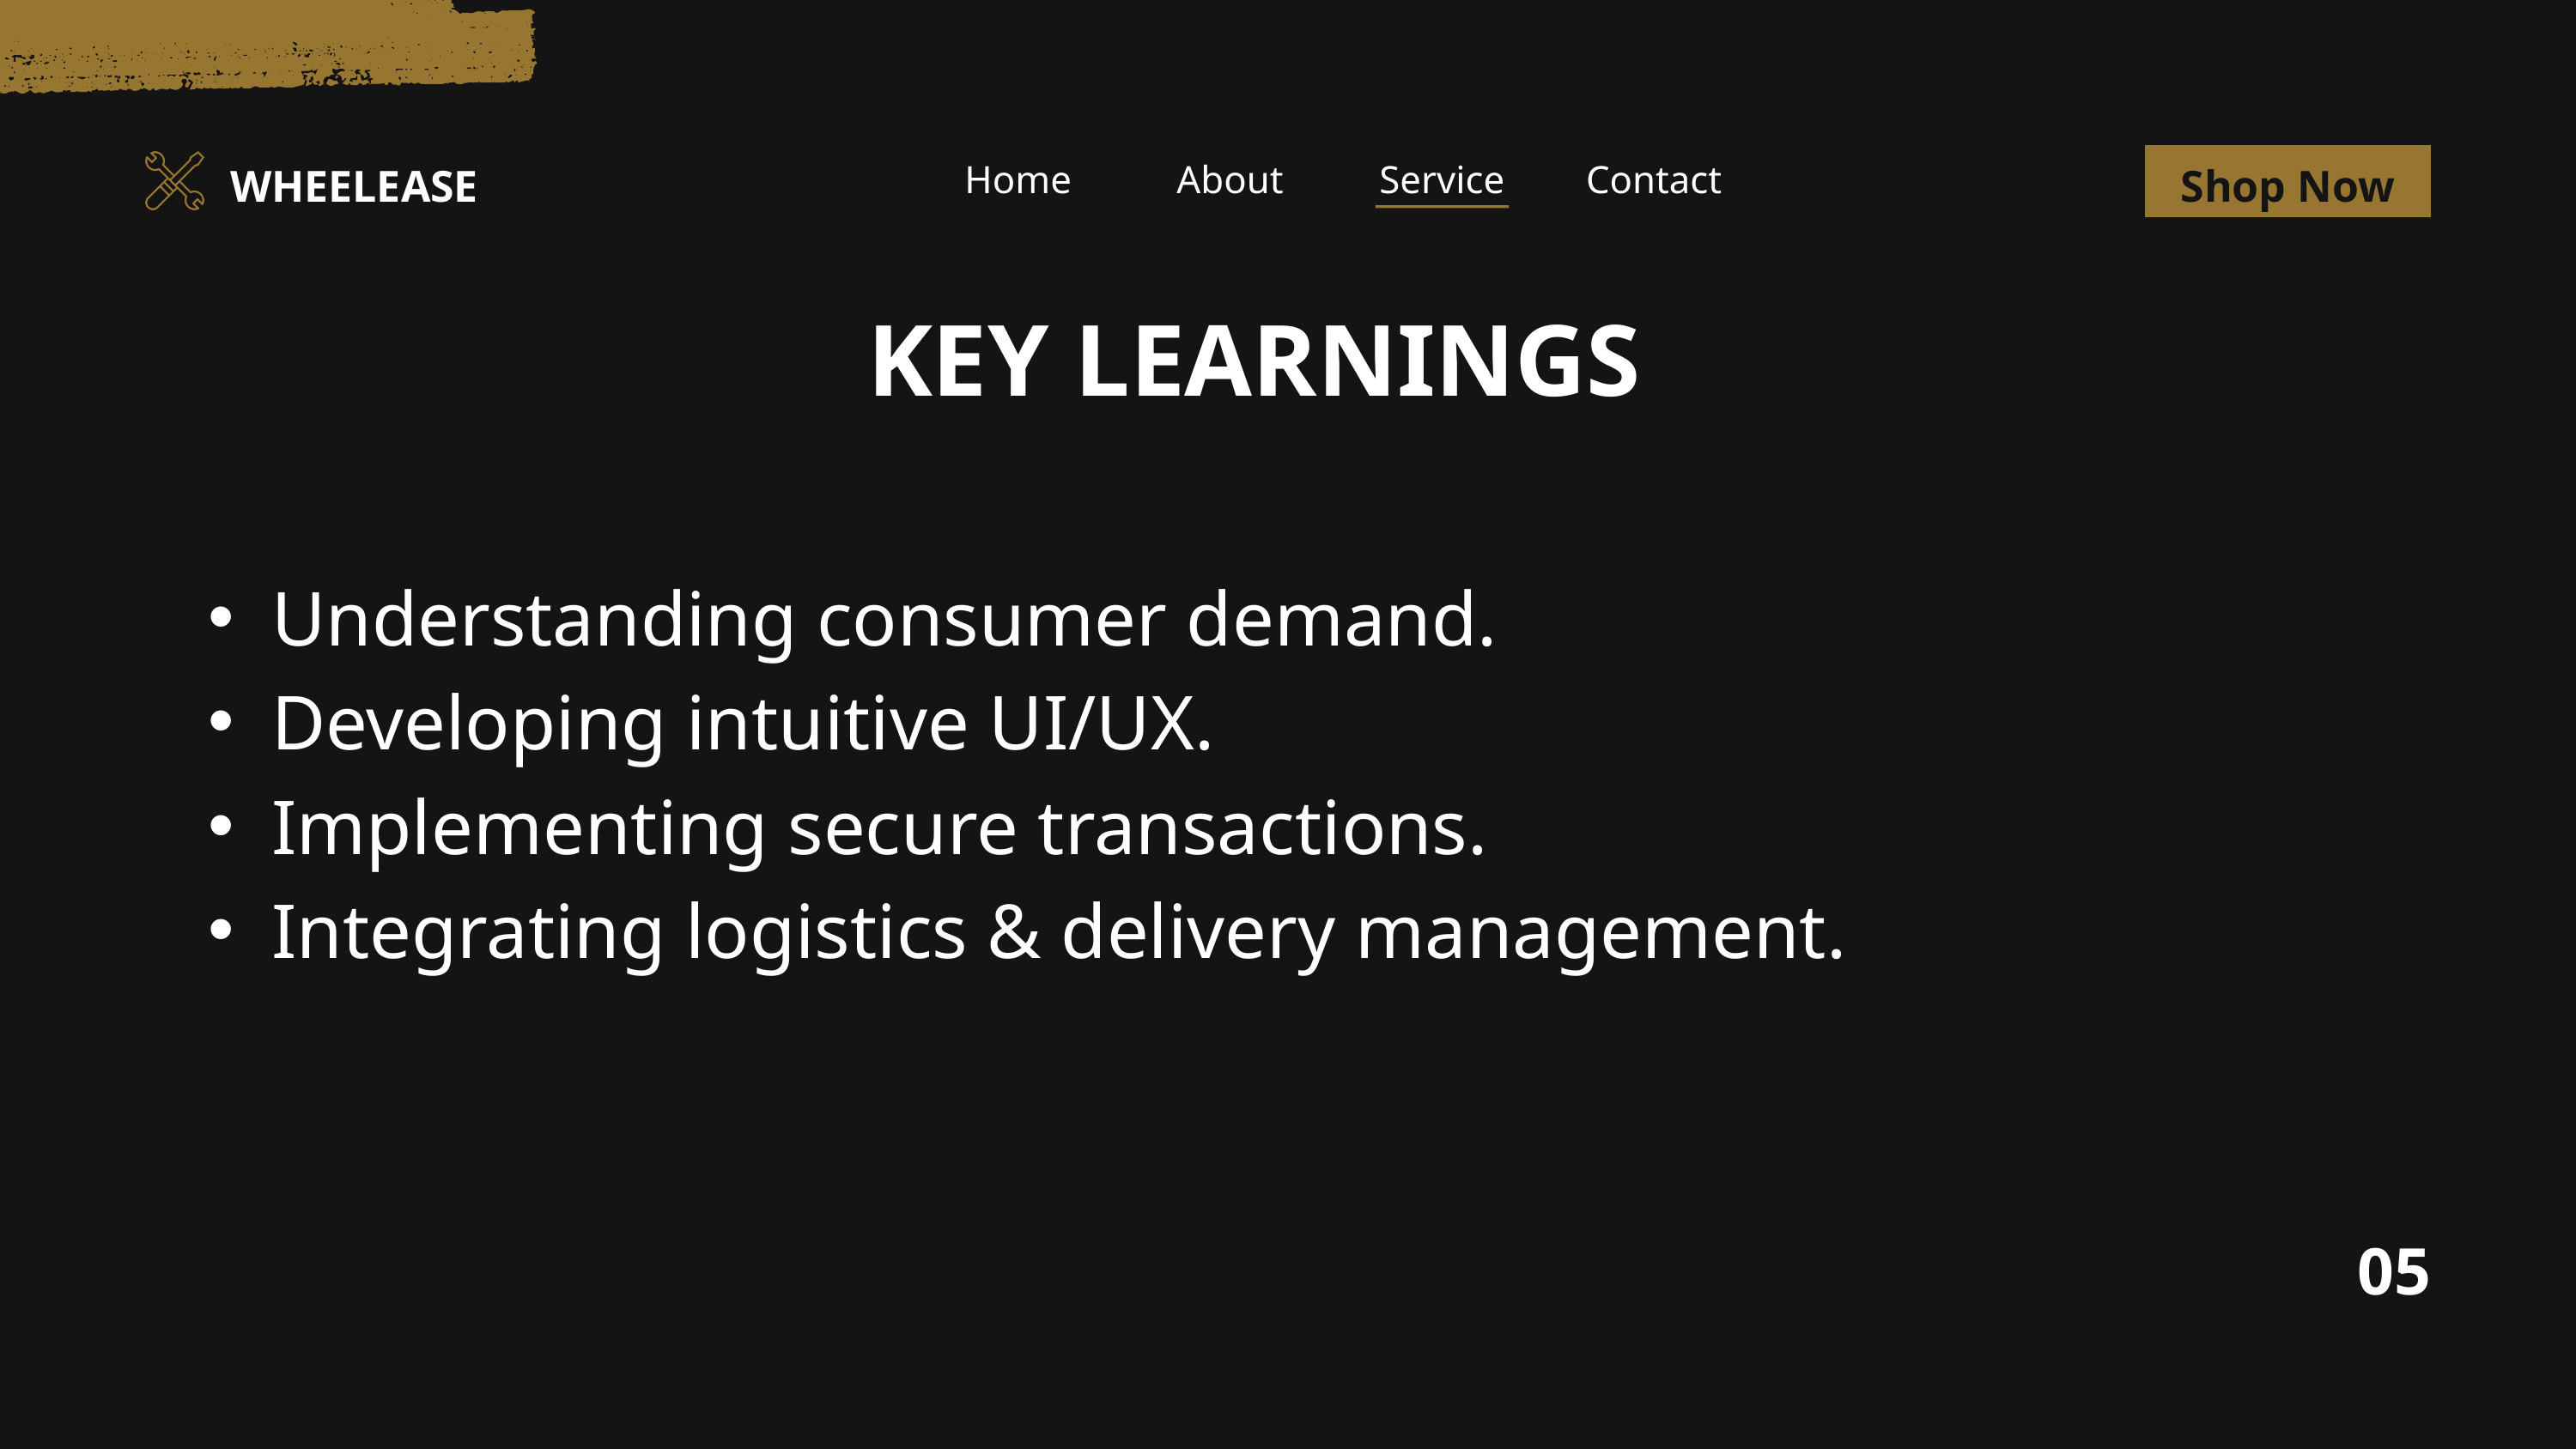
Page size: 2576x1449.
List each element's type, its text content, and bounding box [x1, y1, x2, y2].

text_box [0, 0, 538, 104]
text_box [144, 150, 205, 211]
text_box KEY LEARNINGS [732, 277, 1776, 415]
text_box 05 [2223, 1217, 2432, 1308]
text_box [2144, 144, 2432, 218]
text_box Home [921, 148, 1115, 202]
text_box Understanding consumer demand. Developing intuitive UI/UX. Implementing secure transactions. Integrating logistics & delivery management. [144, 452, 2288, 1077]
text_box About [1133, 148, 1327, 202]
text_box Contact [1557, 148, 1751, 202]
text_box WHEELEASE [230, 150, 528, 211]
text_box Service [1346, 148, 1539, 202]
